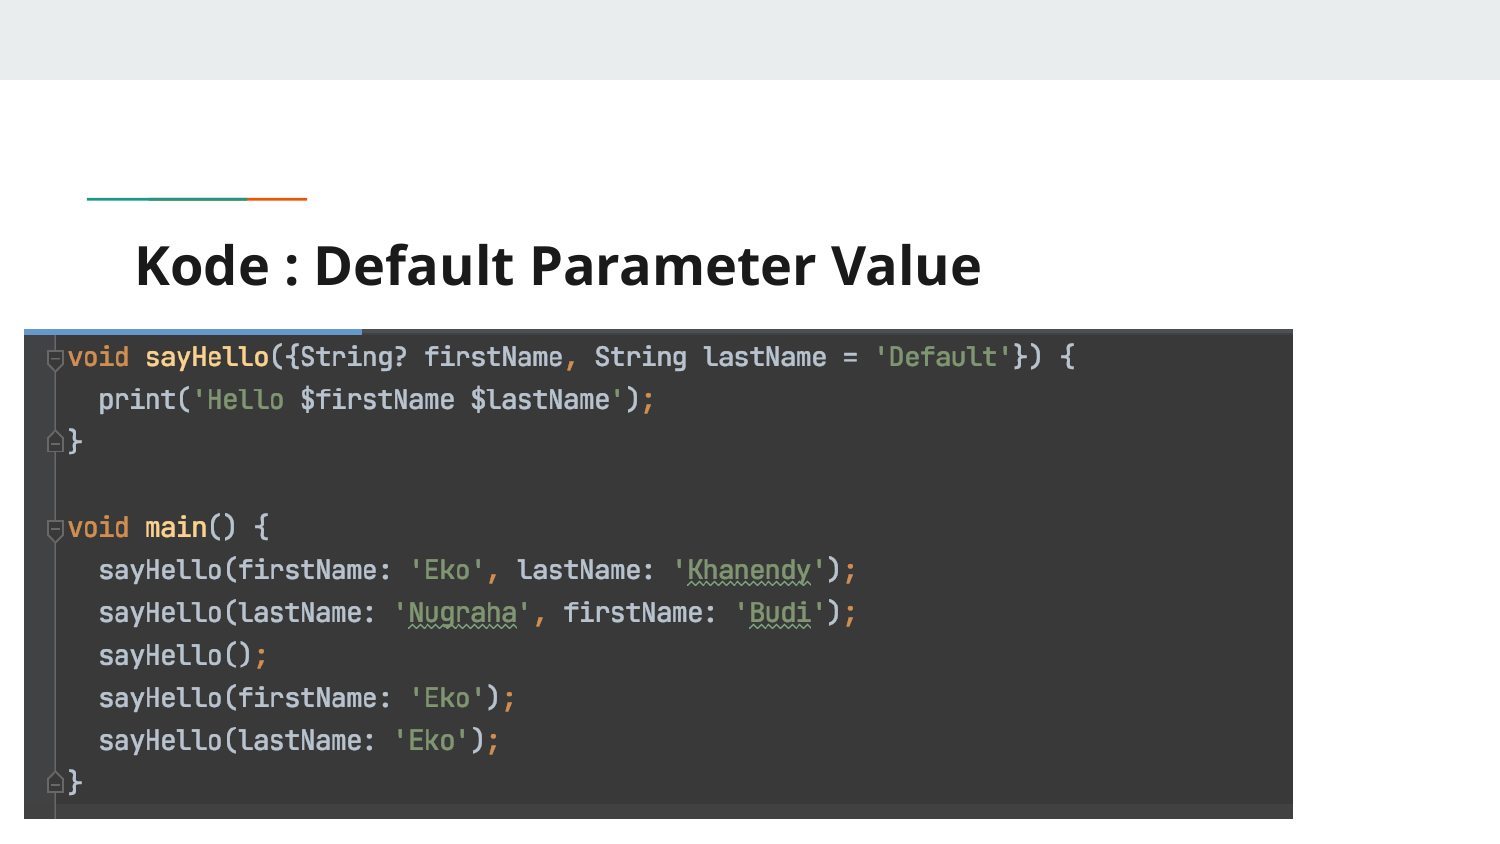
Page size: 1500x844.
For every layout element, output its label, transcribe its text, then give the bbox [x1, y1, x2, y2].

picture [24, 328, 1293, 819]
title Kode : Default Parameter Value [119, 216, 1381, 305]
